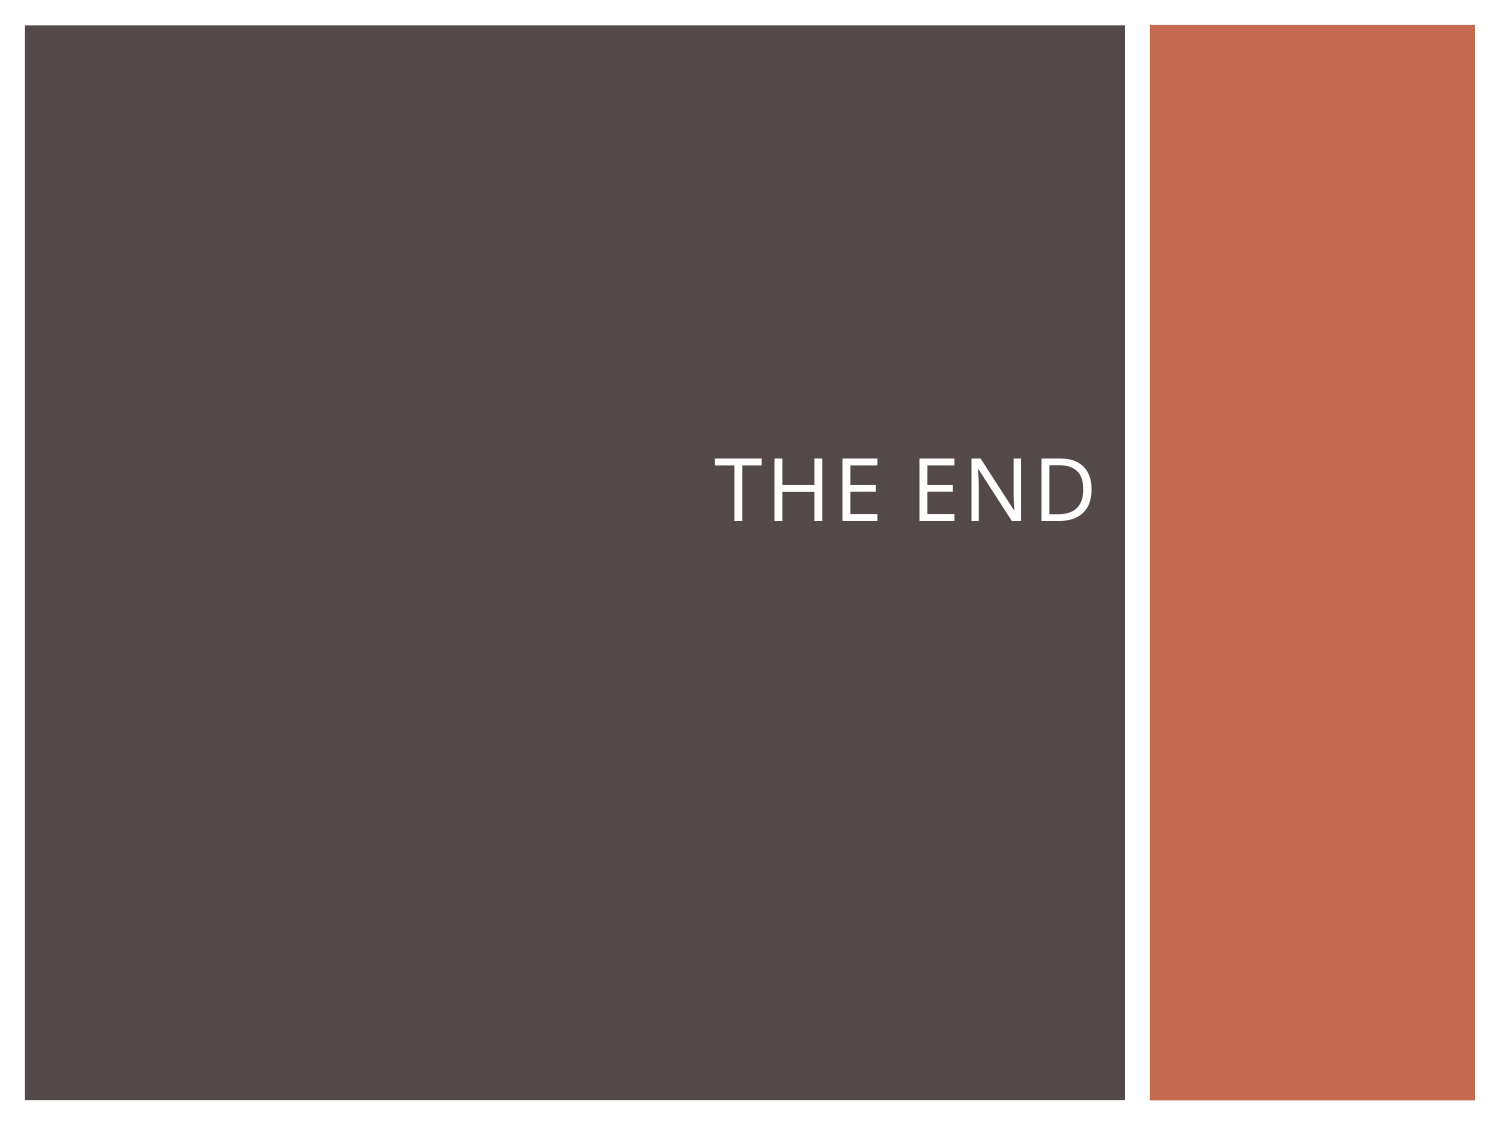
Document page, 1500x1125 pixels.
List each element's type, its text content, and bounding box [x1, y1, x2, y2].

title The end [75, 336, 1113, 637]
